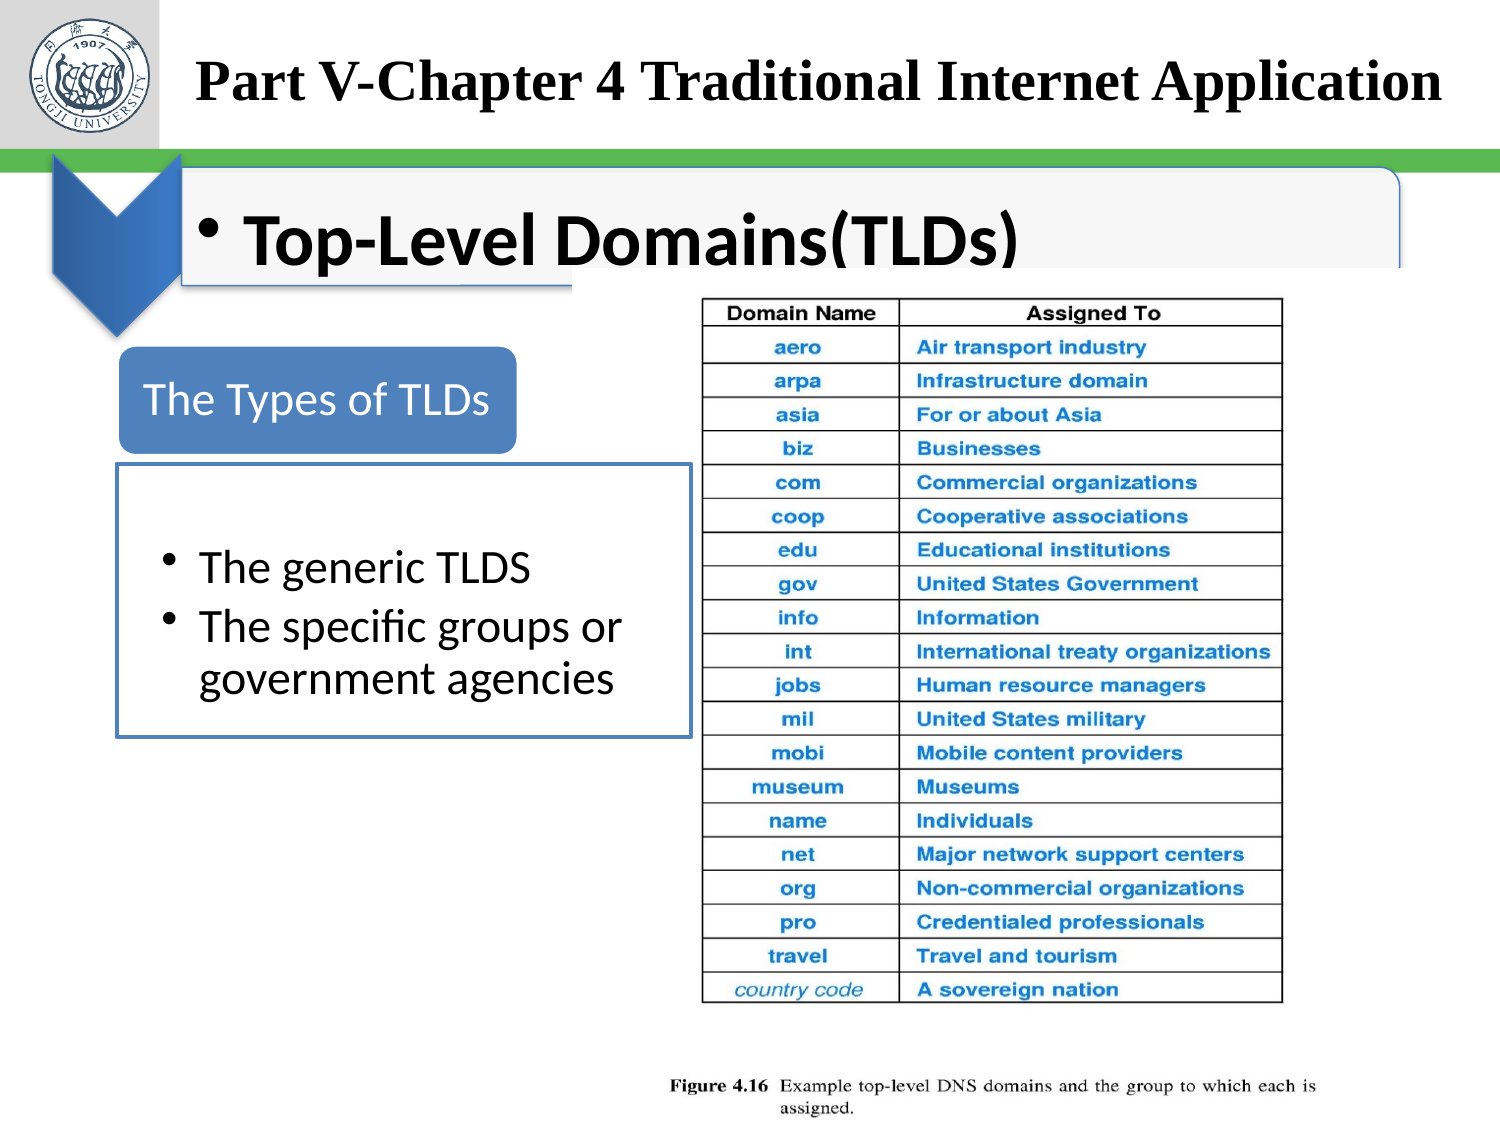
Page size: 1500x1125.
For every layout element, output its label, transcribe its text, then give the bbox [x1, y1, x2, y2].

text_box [52, 154, 181, 337]
title Part V-Chapter 4 Traditional Internet Application [180, 3, 1471, 151]
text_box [116, 324, 692, 992]
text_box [159, 166, 1400, 296]
picture [572, 268, 1412, 1125]
picture [29, 18, 151, 133]
